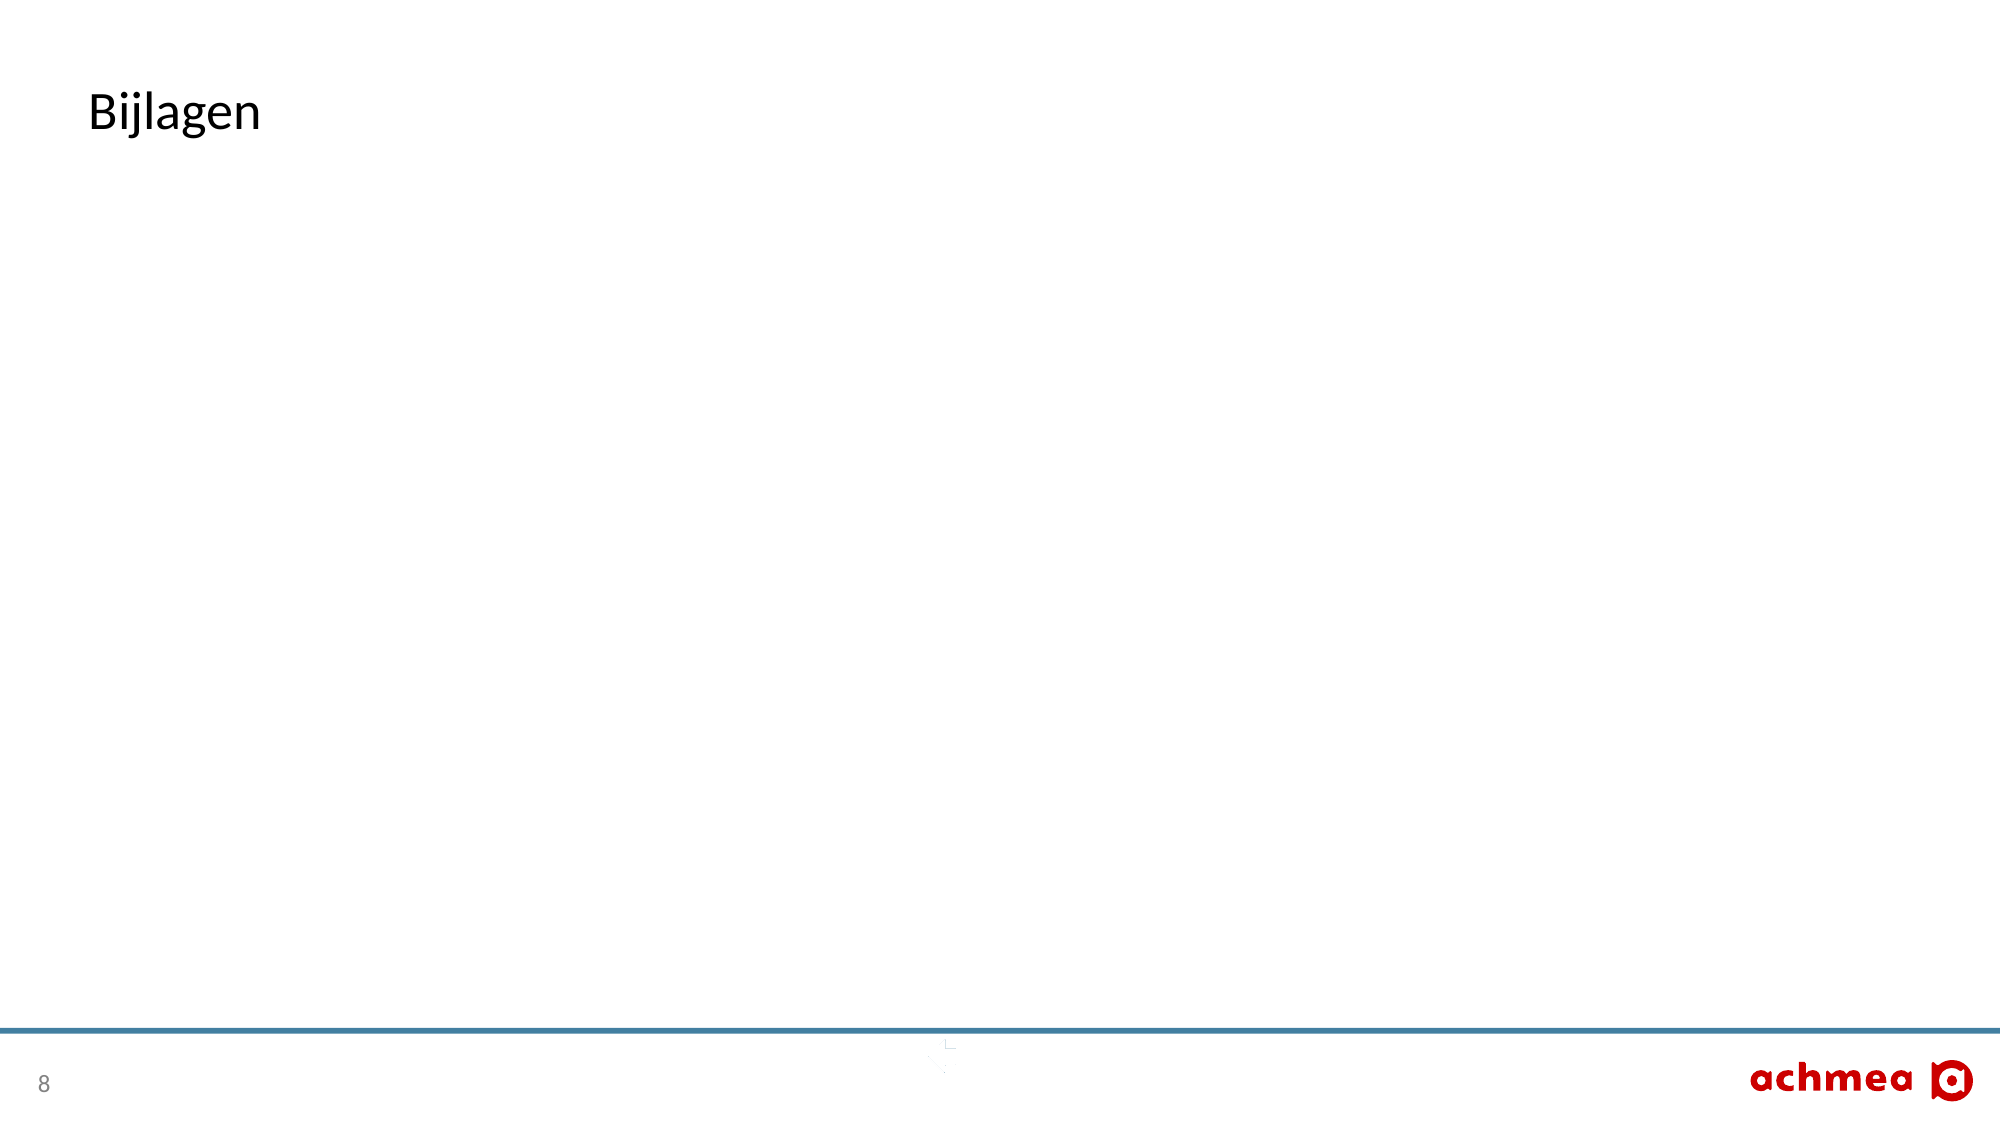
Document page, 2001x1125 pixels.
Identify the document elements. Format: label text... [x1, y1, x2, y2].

title Bijlagen [88, 88, 1912, 138]
slide_number 8 [0, 1064, 89, 1102]
